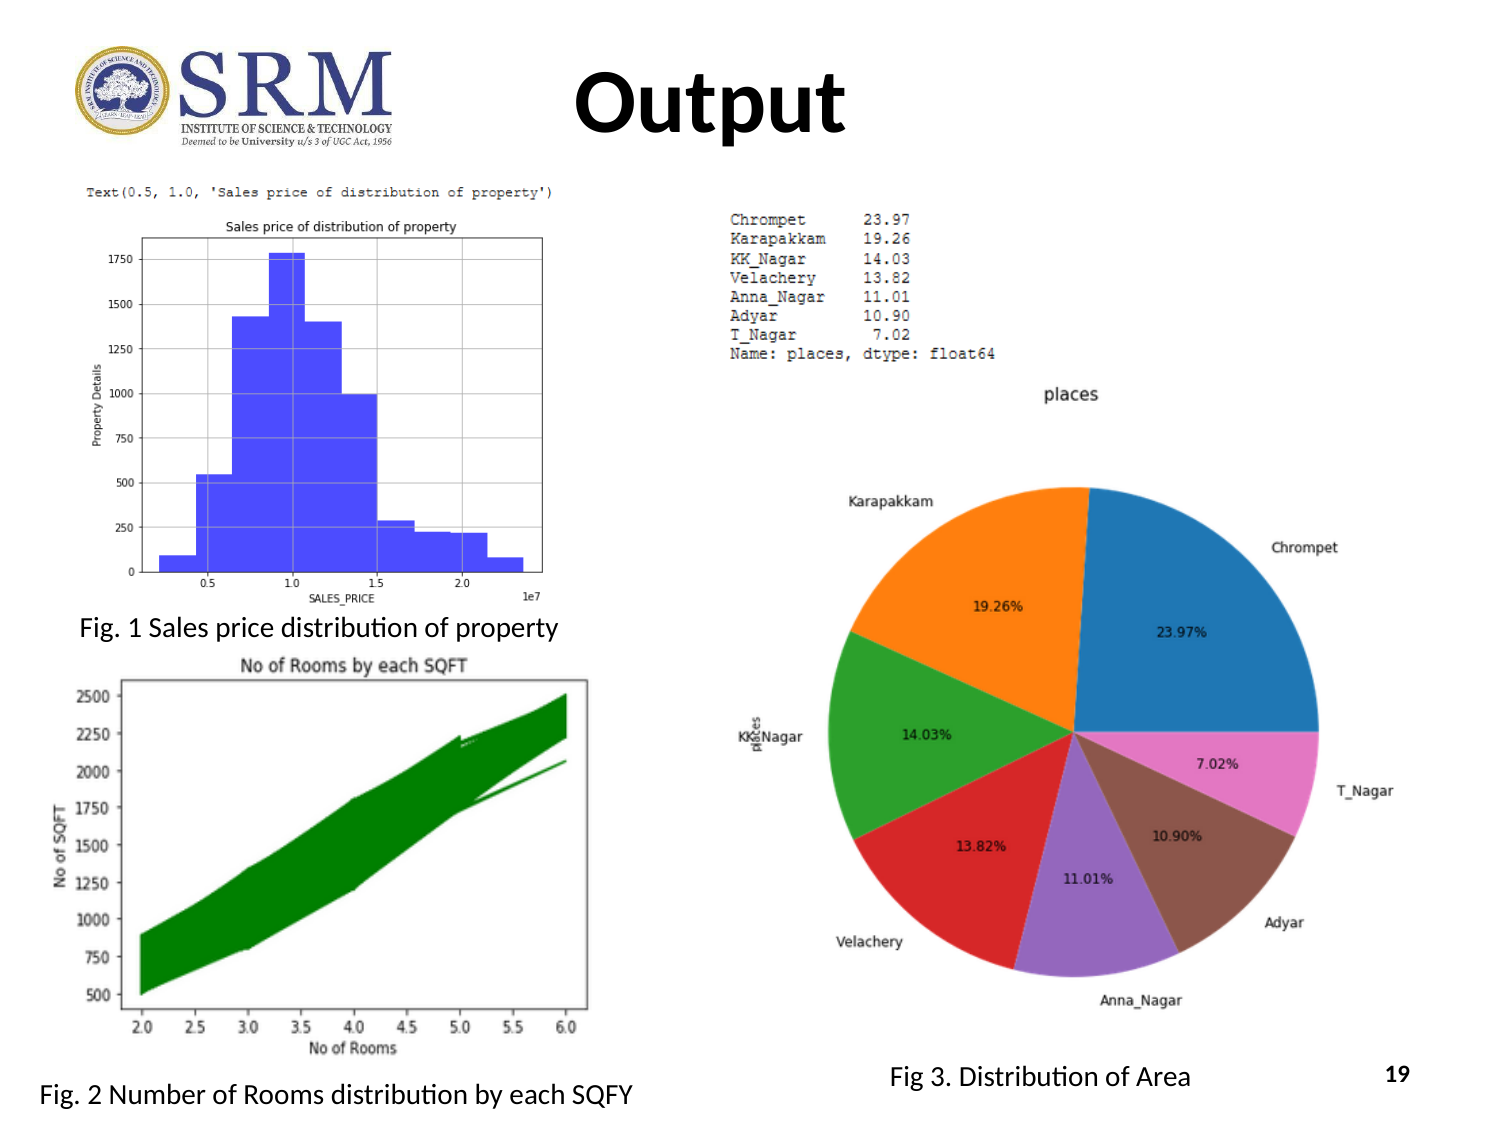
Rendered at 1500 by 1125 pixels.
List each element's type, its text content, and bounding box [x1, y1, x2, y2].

text_box Fig. 2 Number of Rooms distribution by each SQFY [24, 1068, 665, 1119]
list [76, 179, 627, 624]
slide_number 19 [1074, 1042, 1425, 1103]
picture [74, 46, 392, 147]
picture [721, 206, 1400, 1019]
text_box Fig. 1 Sales price distribution of property [64, 601, 592, 646]
text_box Fig 3. Distribution of Area [874, 1050, 1074, 1101]
title Output [46, 2, 1397, 190]
picture [44, 647, 612, 1079]
